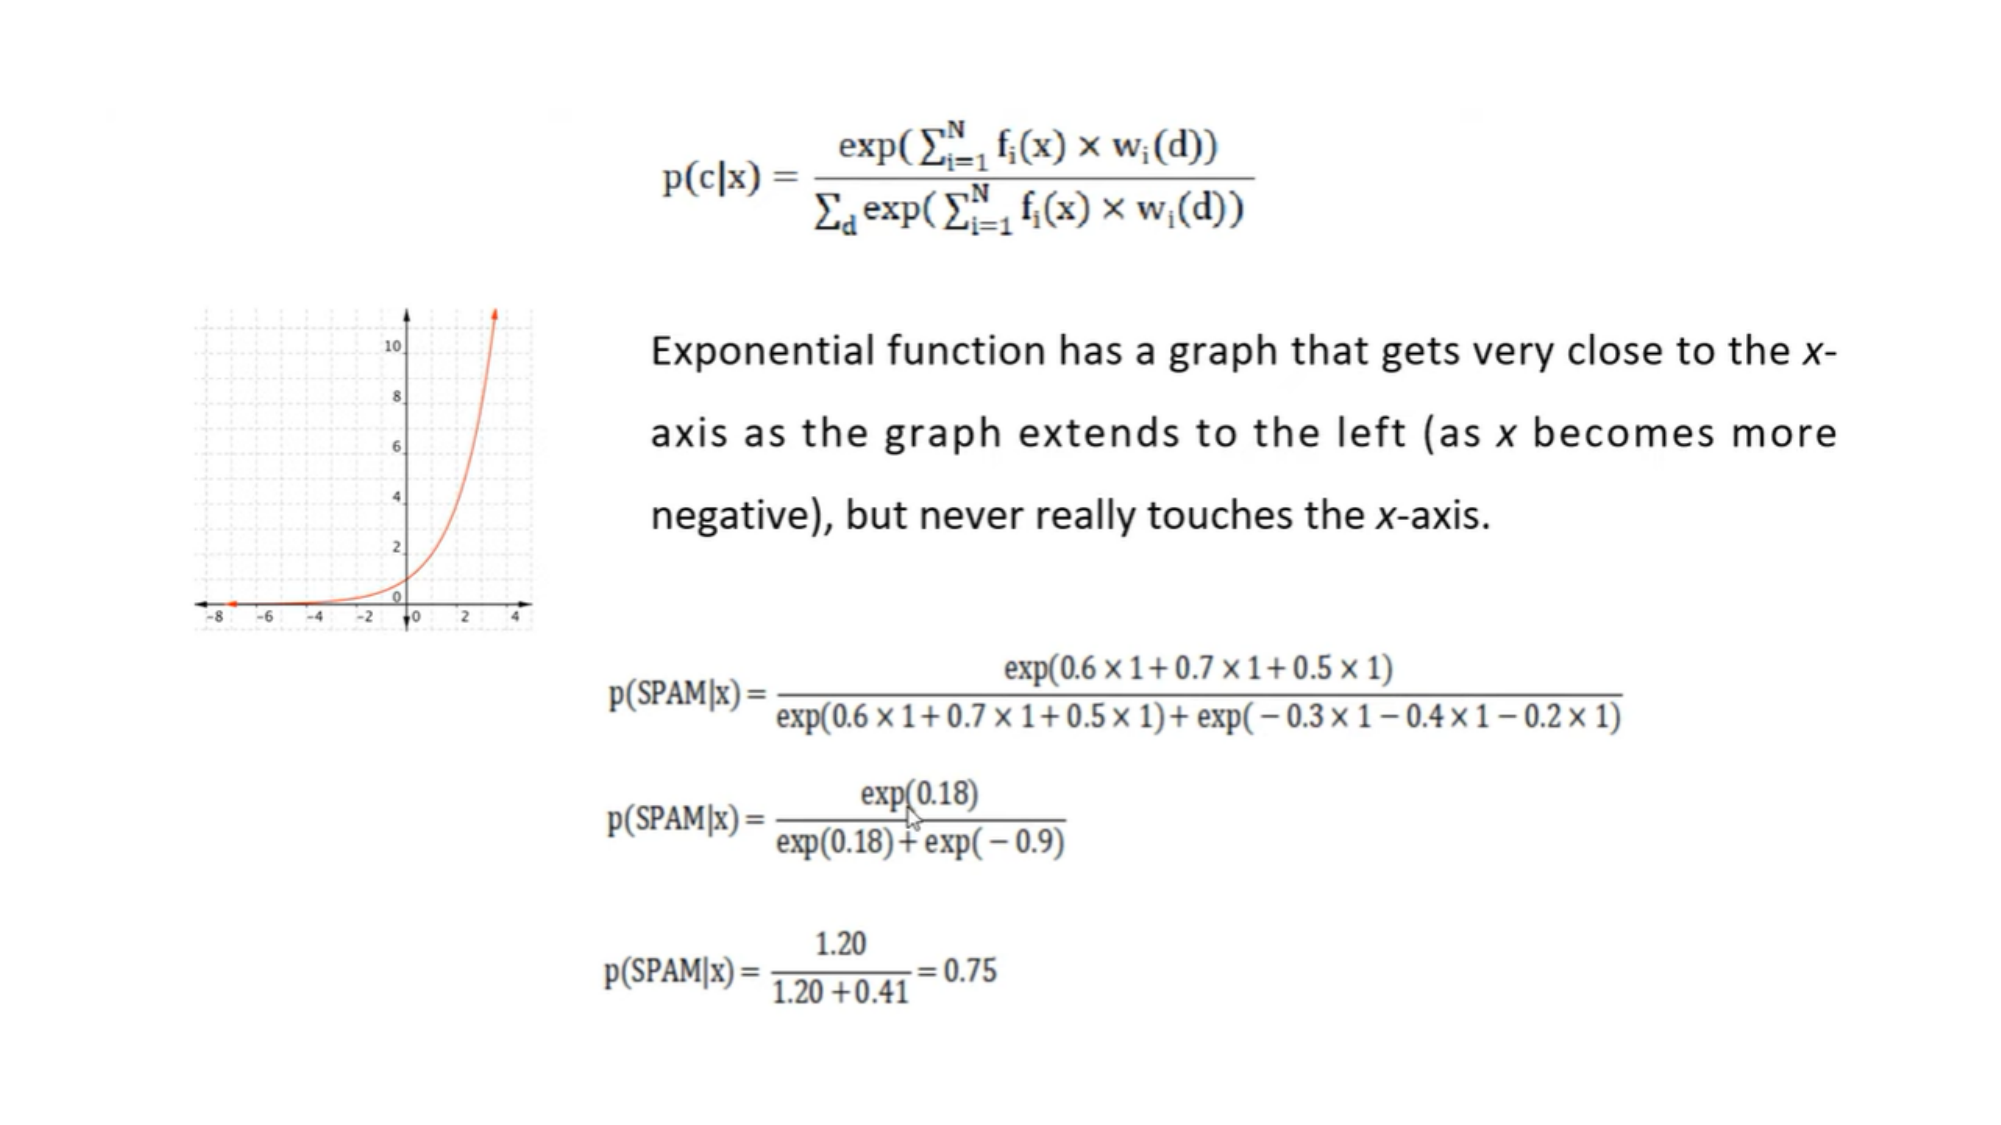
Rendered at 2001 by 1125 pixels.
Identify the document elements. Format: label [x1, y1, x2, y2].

picture [106, 108, 1909, 1024]
